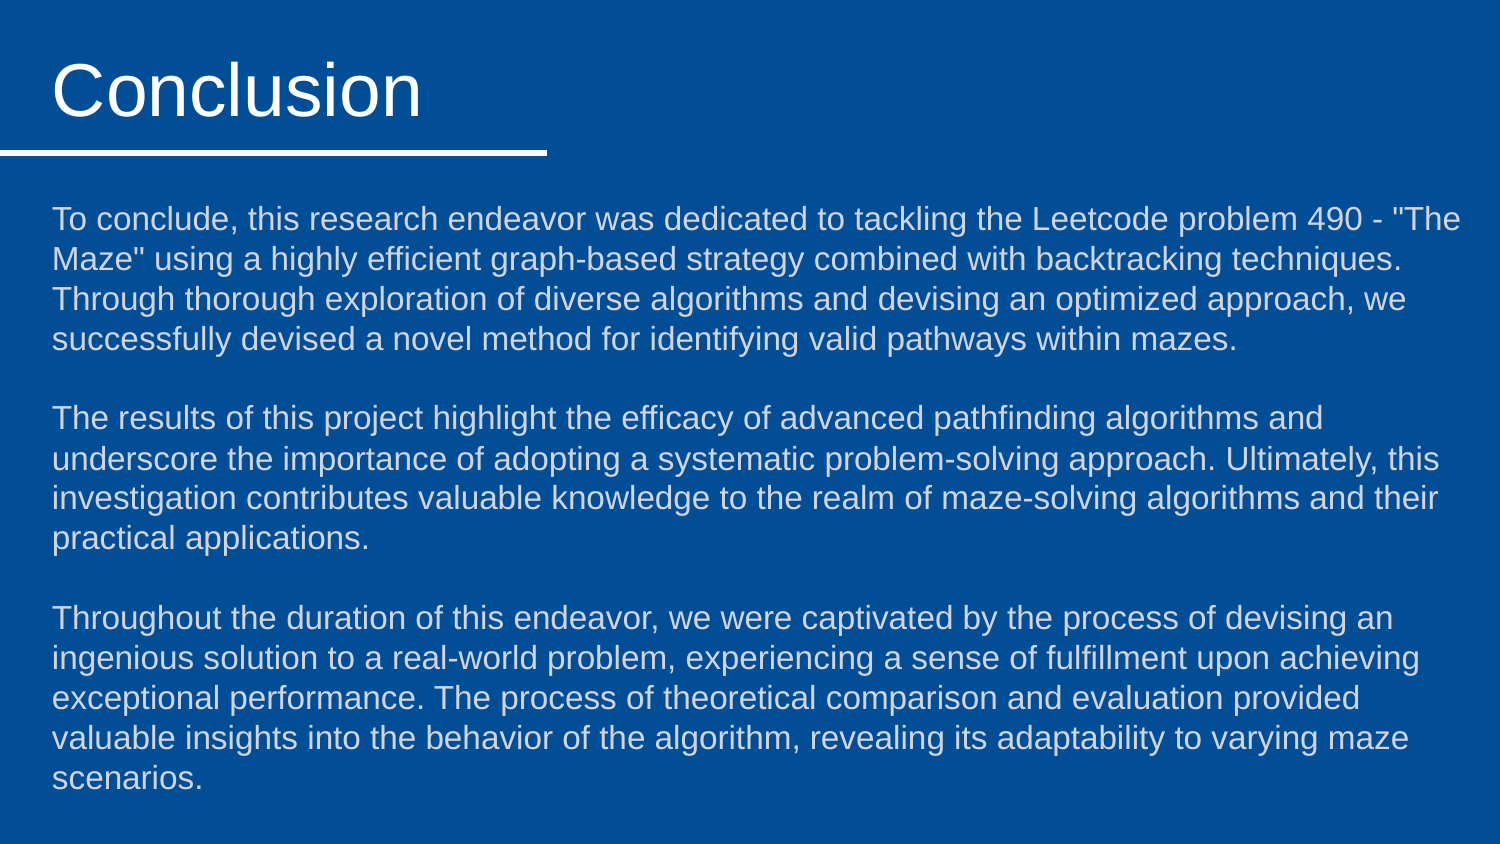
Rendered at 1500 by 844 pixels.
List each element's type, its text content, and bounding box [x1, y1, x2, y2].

text_box To conclude, this research endeavor was dedicated to tackling the Leetcode problem 490 - "The Maze" using a highly efficient graph-based strategy combined with backtracking techniques. Through thorough exploration of diverse algorithms and devising an optimized approach, we successfully devised a novel method for identifying valid pathways within mazes. The results of this project highlight the efficacy of advanced pathfinding algorithms and underscore the importance of adopting a systematic problem-solving approach. Ultimately, this investigation contributes valuable knowledge to the realm of maze-solving algorithms and their practical applications. Throughout the duration of this endeavor, we were captivated by the process of devising an ingenious solution to a real-world problem, experiencing a sense of fulfillment upon achieving exceptional performance. The process of theoretical comparison and evaluation provided valuable insights into the behavior of the algorithm, revealing its adaptability to varying maze scenarios. [44, 193, 1475, 800]
text_box Conclusion [44, 38, 565, 136]
